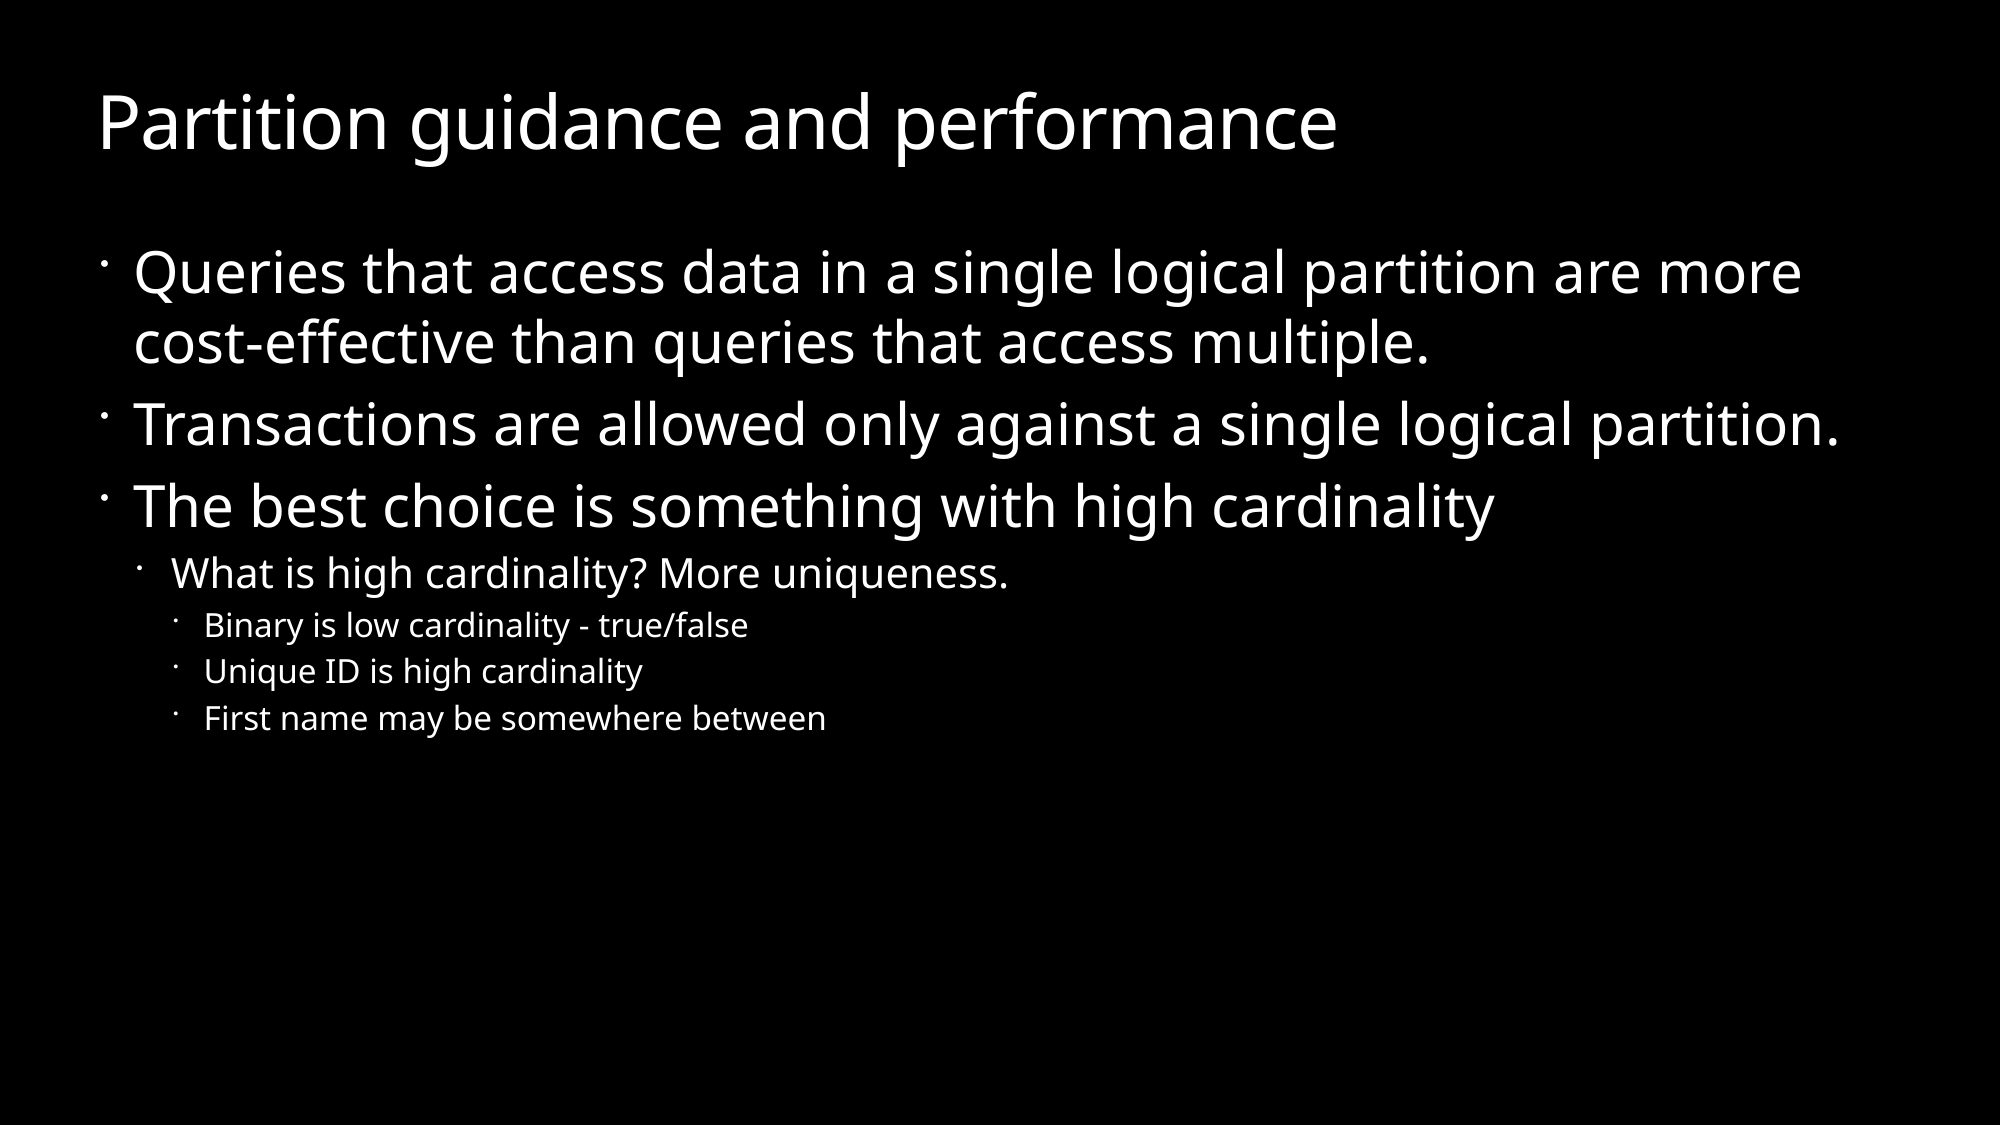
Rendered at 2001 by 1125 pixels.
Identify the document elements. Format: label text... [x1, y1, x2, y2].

list Queries that access data in a single logical partition are more cost-effective than queries that access multiple. Transactions are allowed only against a single logical partition. The best choice is something with high cardinality What is high cardinality? More uniqueness. Binary is low cardinality - true/false Unique ID is high cardinality First name may be somewhere between [95, 235, 1904, 753]
title Partition guidance and performance [96, 75, 1904, 166]
